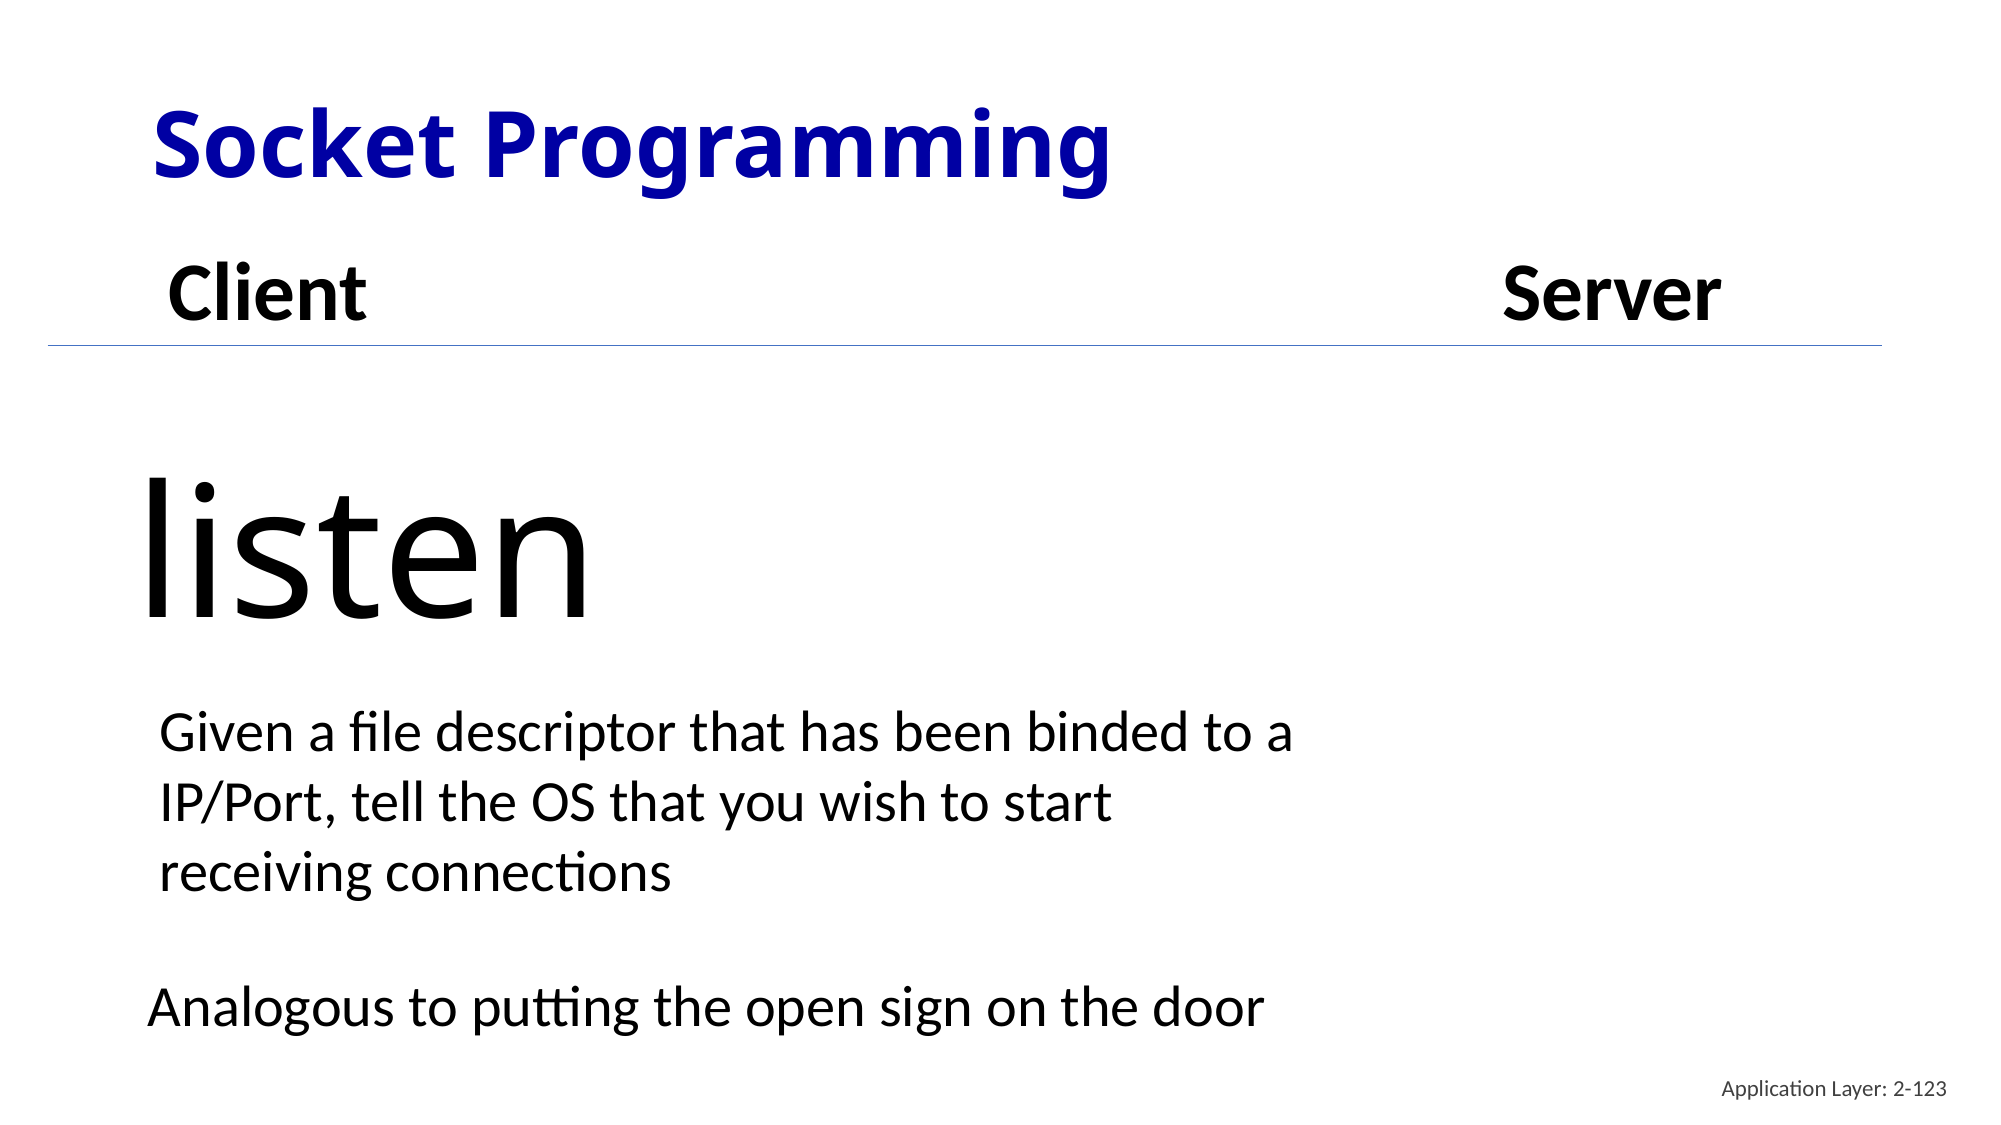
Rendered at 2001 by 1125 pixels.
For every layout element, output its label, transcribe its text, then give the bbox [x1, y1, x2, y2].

text_box listen [119, 426, 615, 662]
title Socket Programming [137, 74, 1863, 221]
text_box Server [1487, 229, 1739, 345]
text_box Client [153, 229, 384, 345]
text_box Analogous to putting the open sign on the door [133, 961, 1281, 1046]
slide_number Application Layer: 2-123 [1512, 1056, 1963, 1117]
text_box Given a file descriptor that has been binded to a IP/Port, tell the OS that you wish to start receiving connections [144, 685, 1350, 911]
